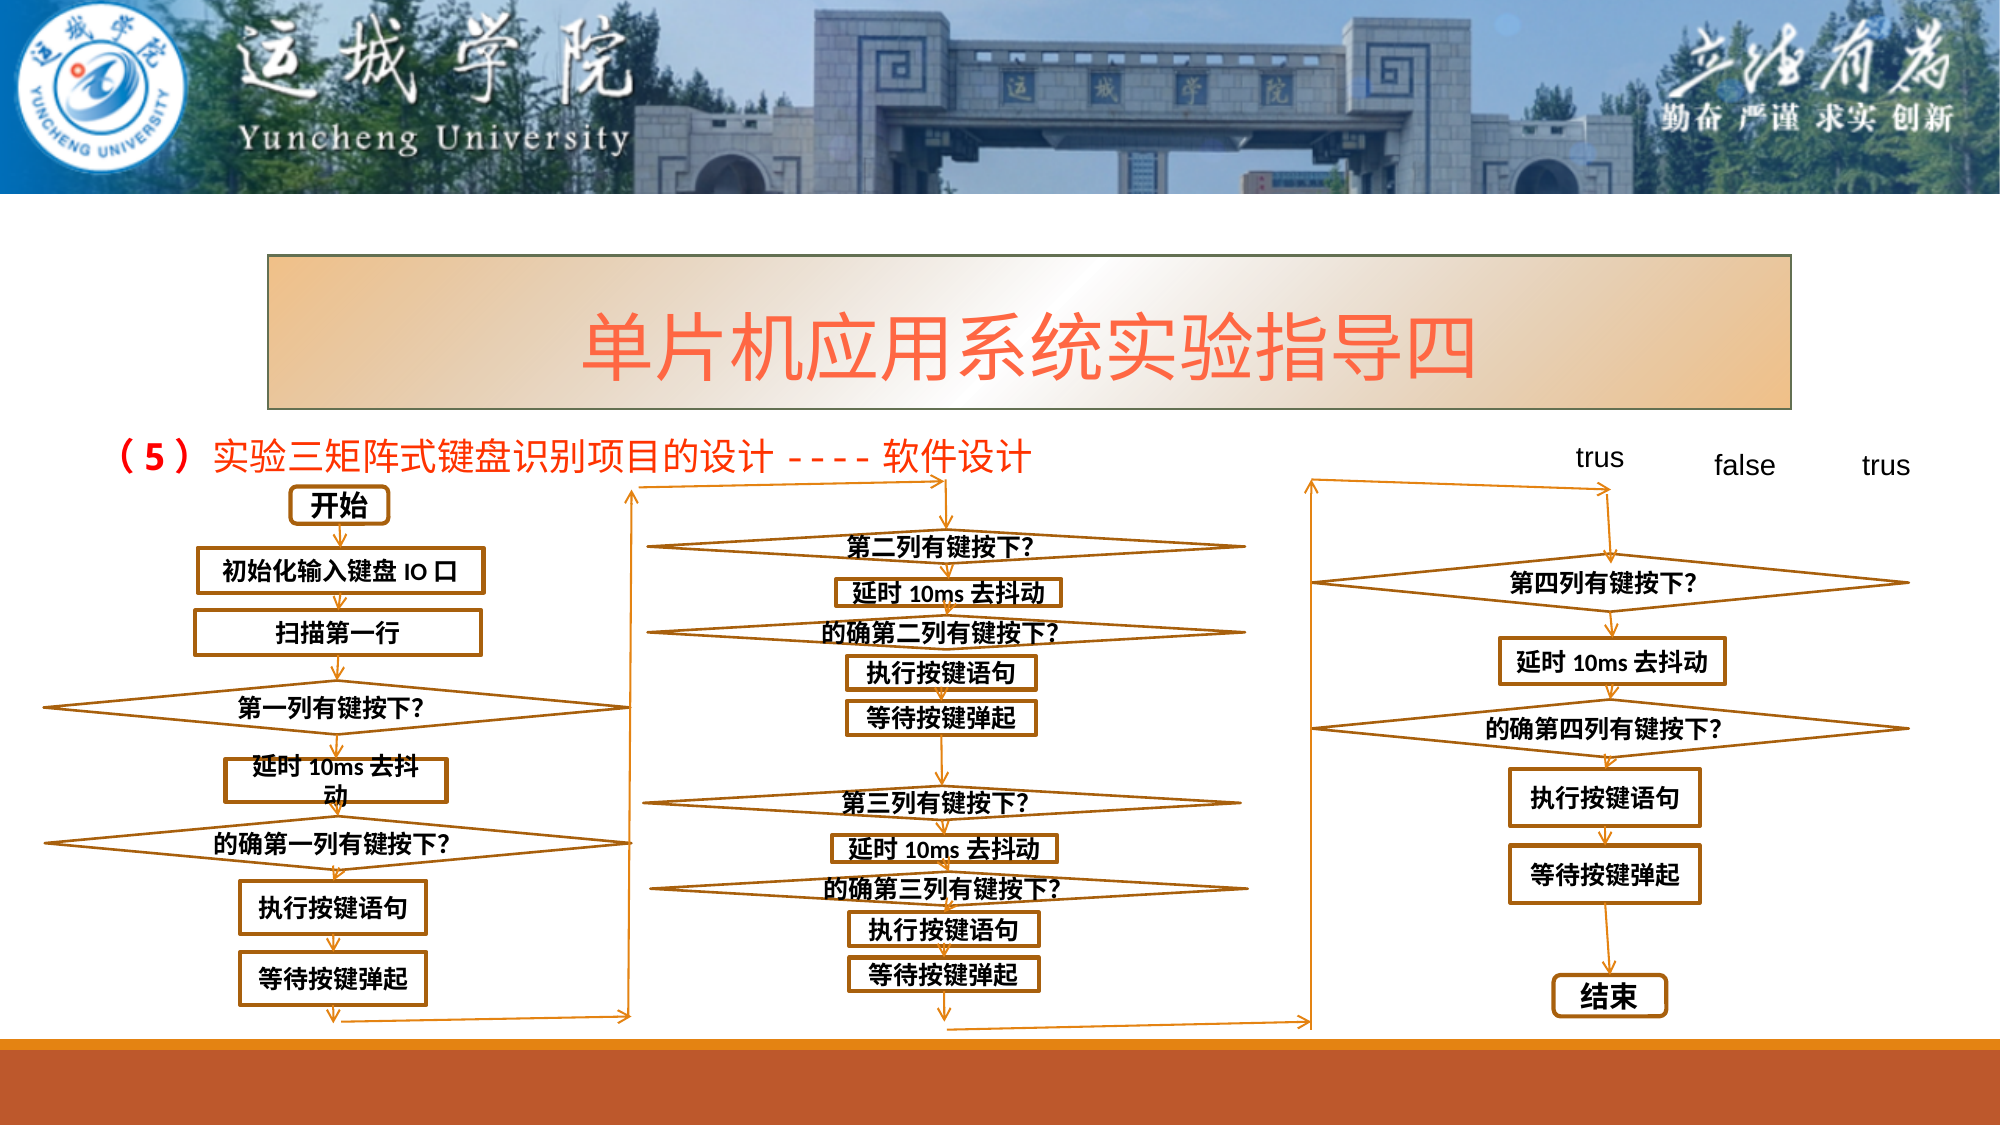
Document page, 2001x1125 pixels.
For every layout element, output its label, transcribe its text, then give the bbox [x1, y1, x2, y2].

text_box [340, 1015, 628, 1023]
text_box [1606, 493, 1612, 565]
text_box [945, 563, 950, 580]
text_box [941, 819, 946, 836]
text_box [1609, 611, 1614, 639]
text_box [1604, 757, 1611, 770]
text_box 单片机应用系统实验指导四 [267, 255, 1792, 409]
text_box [43, 485, 633, 1006]
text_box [638, 480, 944, 488]
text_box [642, 785, 1249, 992]
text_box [943, 905, 950, 913]
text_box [337, 592, 341, 611]
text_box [627, 488, 632, 1017]
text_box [946, 1021, 1308, 1031]
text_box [945, 605, 950, 616]
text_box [335, 801, 339, 817]
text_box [1609, 683, 1614, 700]
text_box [647, 528, 1246, 736]
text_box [1310, 478, 1612, 491]
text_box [332, 869, 339, 882]
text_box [943, 861, 950, 873]
text_box trus [1561, 430, 1644, 481]
text_box trus [1847, 439, 1930, 489]
text_box 结束 [1552, 973, 1668, 1018]
text_box false [1699, 439, 1799, 489]
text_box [1604, 902, 1611, 976]
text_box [1319, 553, 1910, 904]
picture [0, 0, 2000, 194]
text_box （5）实验三矩阵式键盘识别项目的设计----软件设计 [82, 425, 1163, 486]
